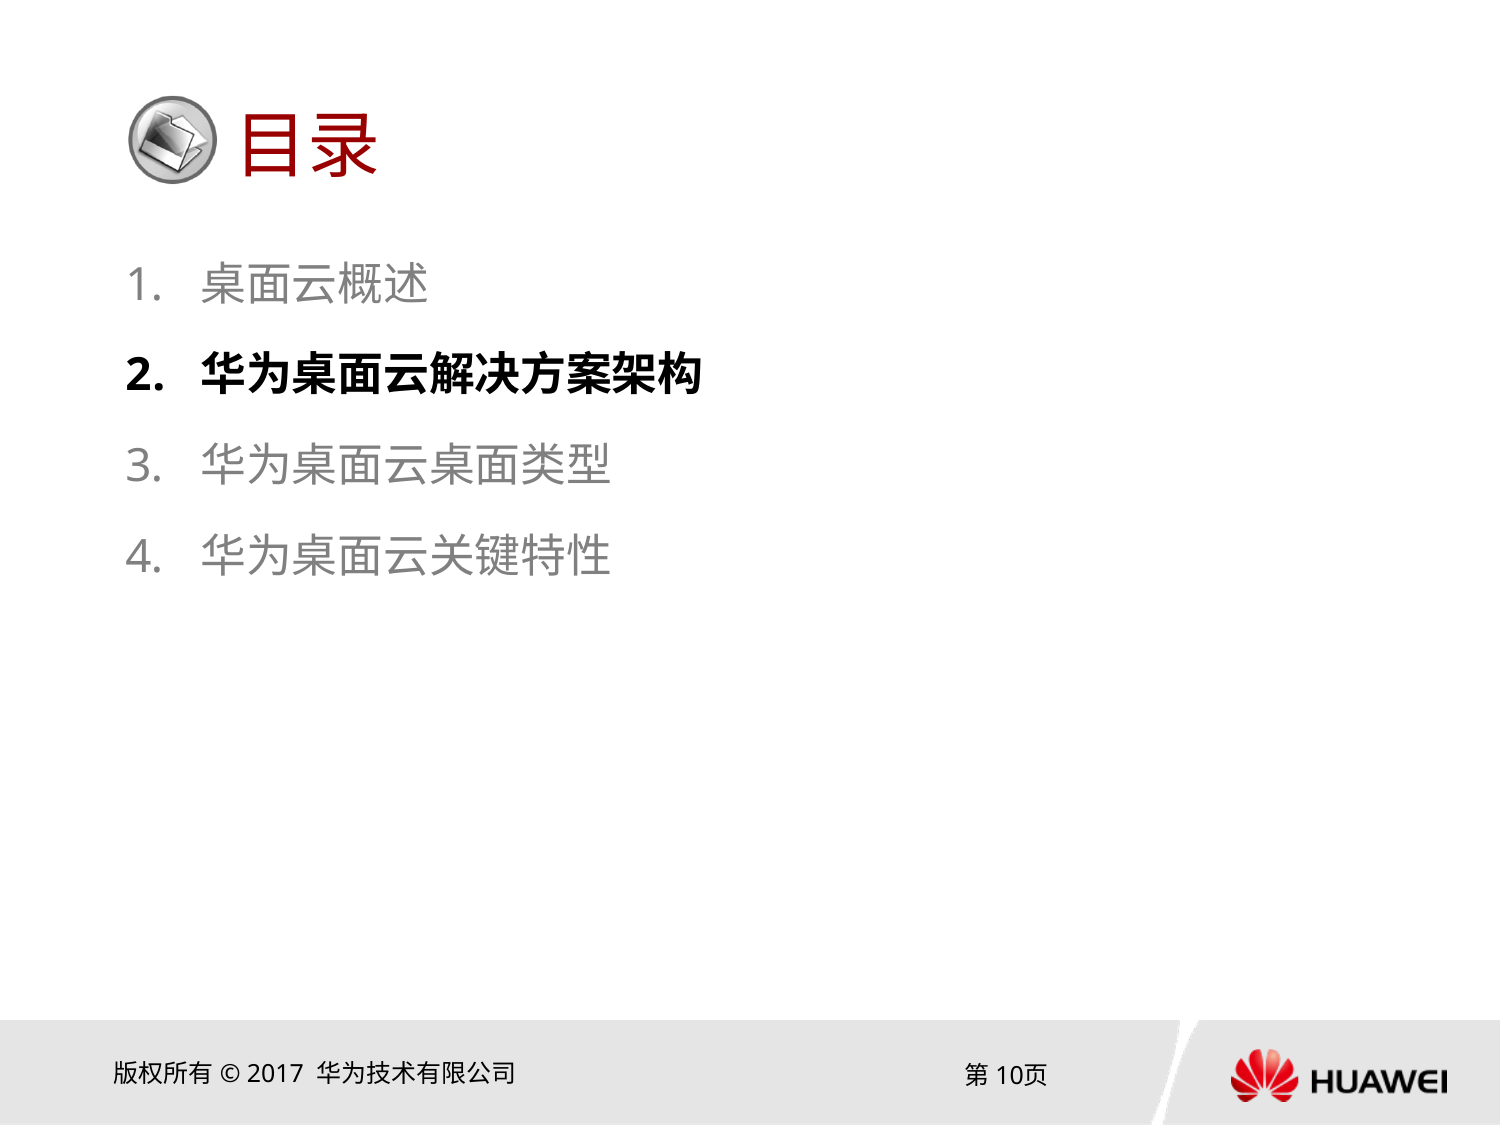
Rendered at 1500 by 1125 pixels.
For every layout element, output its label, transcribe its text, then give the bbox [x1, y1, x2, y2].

list 桌面云概述 华为桌面云解决方案架构 华为桌面云桌面类型 华为桌面云关键特性 [111, 225, 1412, 870]
picture [0, 1020, 1500, 1125]
picture [121, 88, 224, 191]
